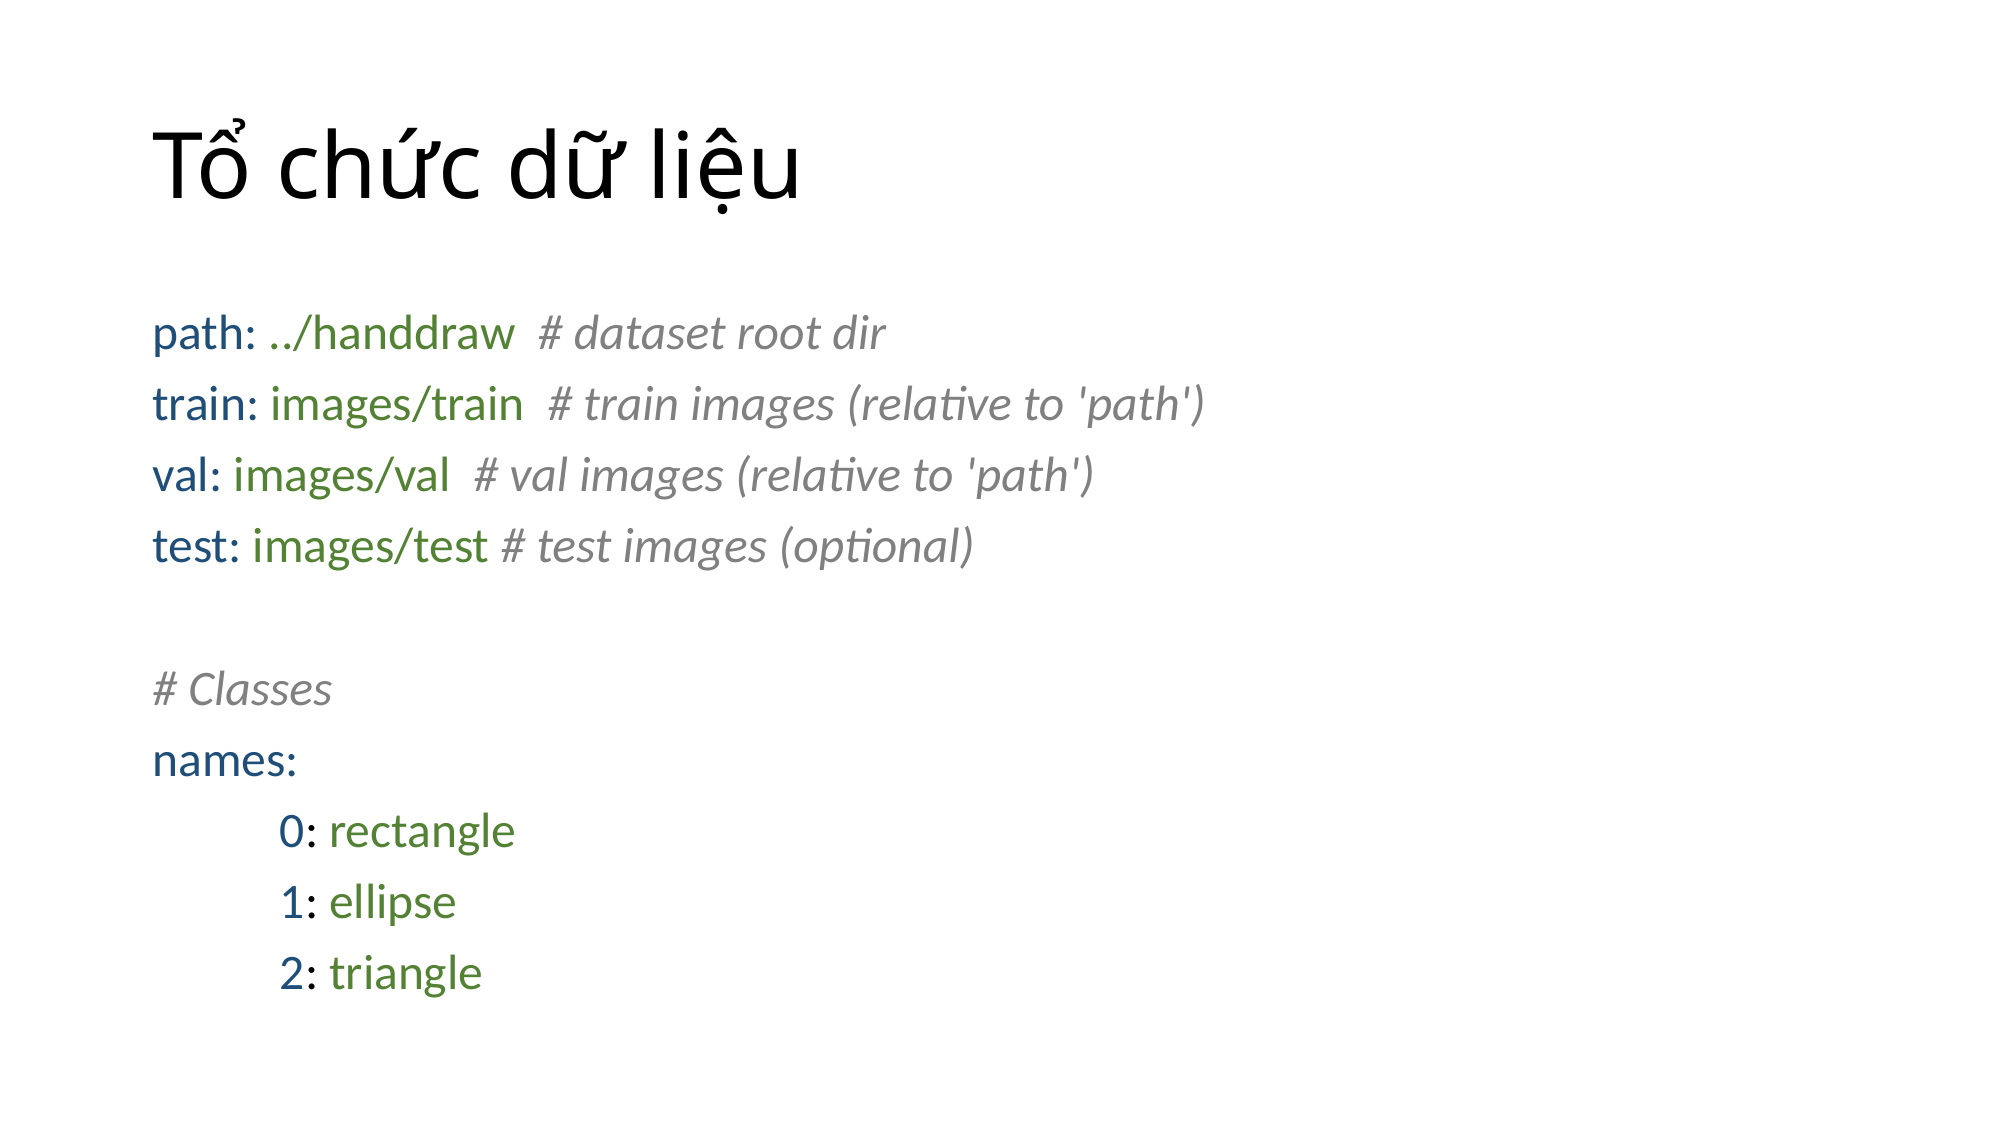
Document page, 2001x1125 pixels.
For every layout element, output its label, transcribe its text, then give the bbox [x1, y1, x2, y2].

title Tổ chức dữ liệu [137, 59, 1863, 278]
list path: ../handdraw # dataset root dir train: images/train # train images (relative to 'path') val: images/val # val images (relative to 'path') test: images/test # test images (optional) # Classes names: 0: rectangle 1: ellipse 2: triangle [137, 299, 1390, 1014]
